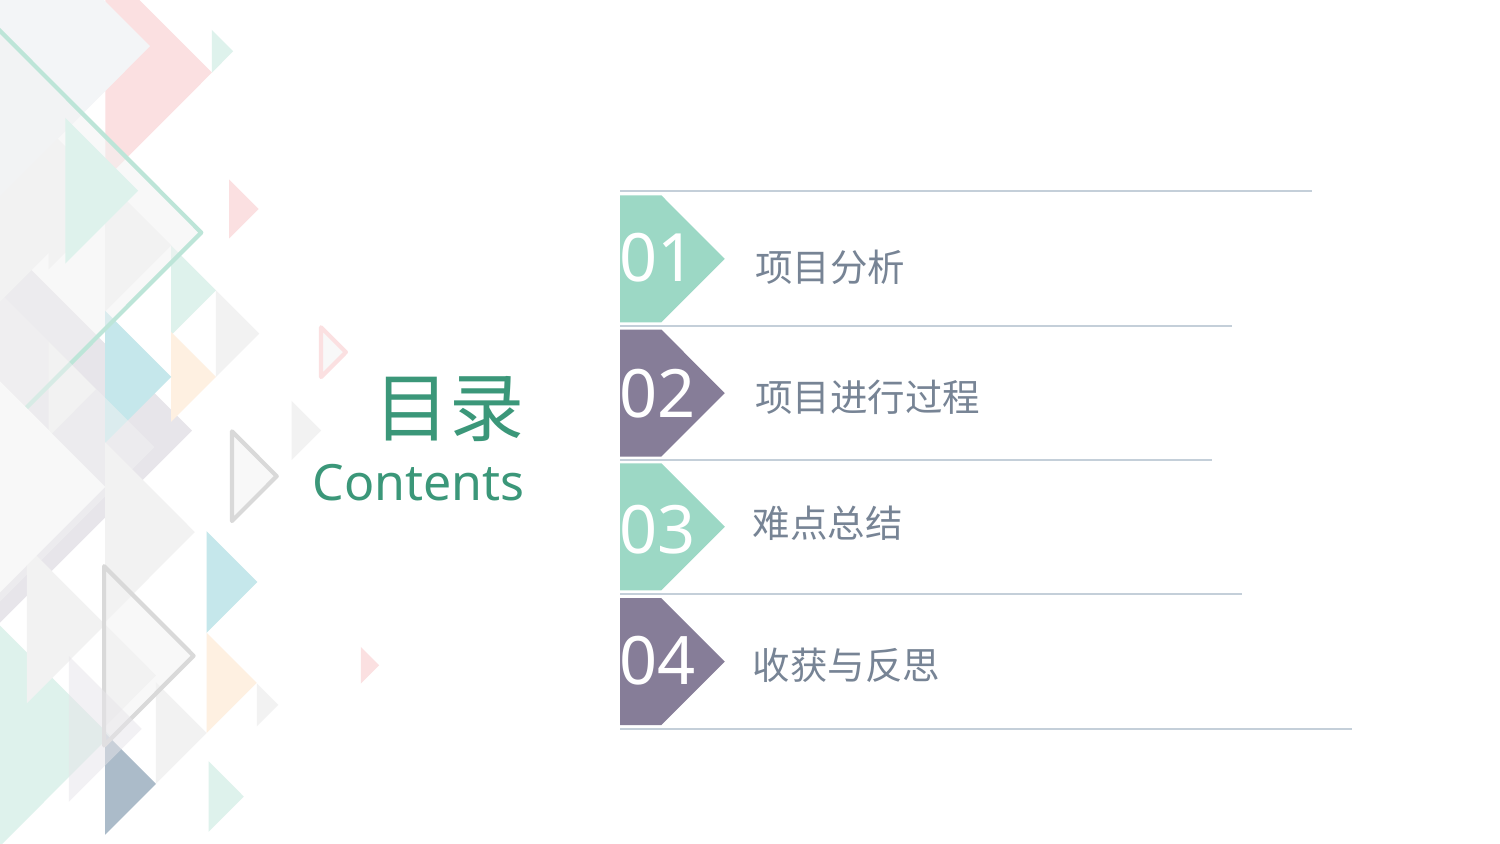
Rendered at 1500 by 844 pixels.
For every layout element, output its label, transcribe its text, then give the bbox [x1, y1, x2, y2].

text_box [0, 0, 380, 844]
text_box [607, 597, 725, 726]
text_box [607, 329, 725, 457]
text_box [607, 463, 725, 591]
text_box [607, 195, 725, 323]
text_box 目录 Contents [384, 353, 540, 519]
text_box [619, 191, 1353, 730]
